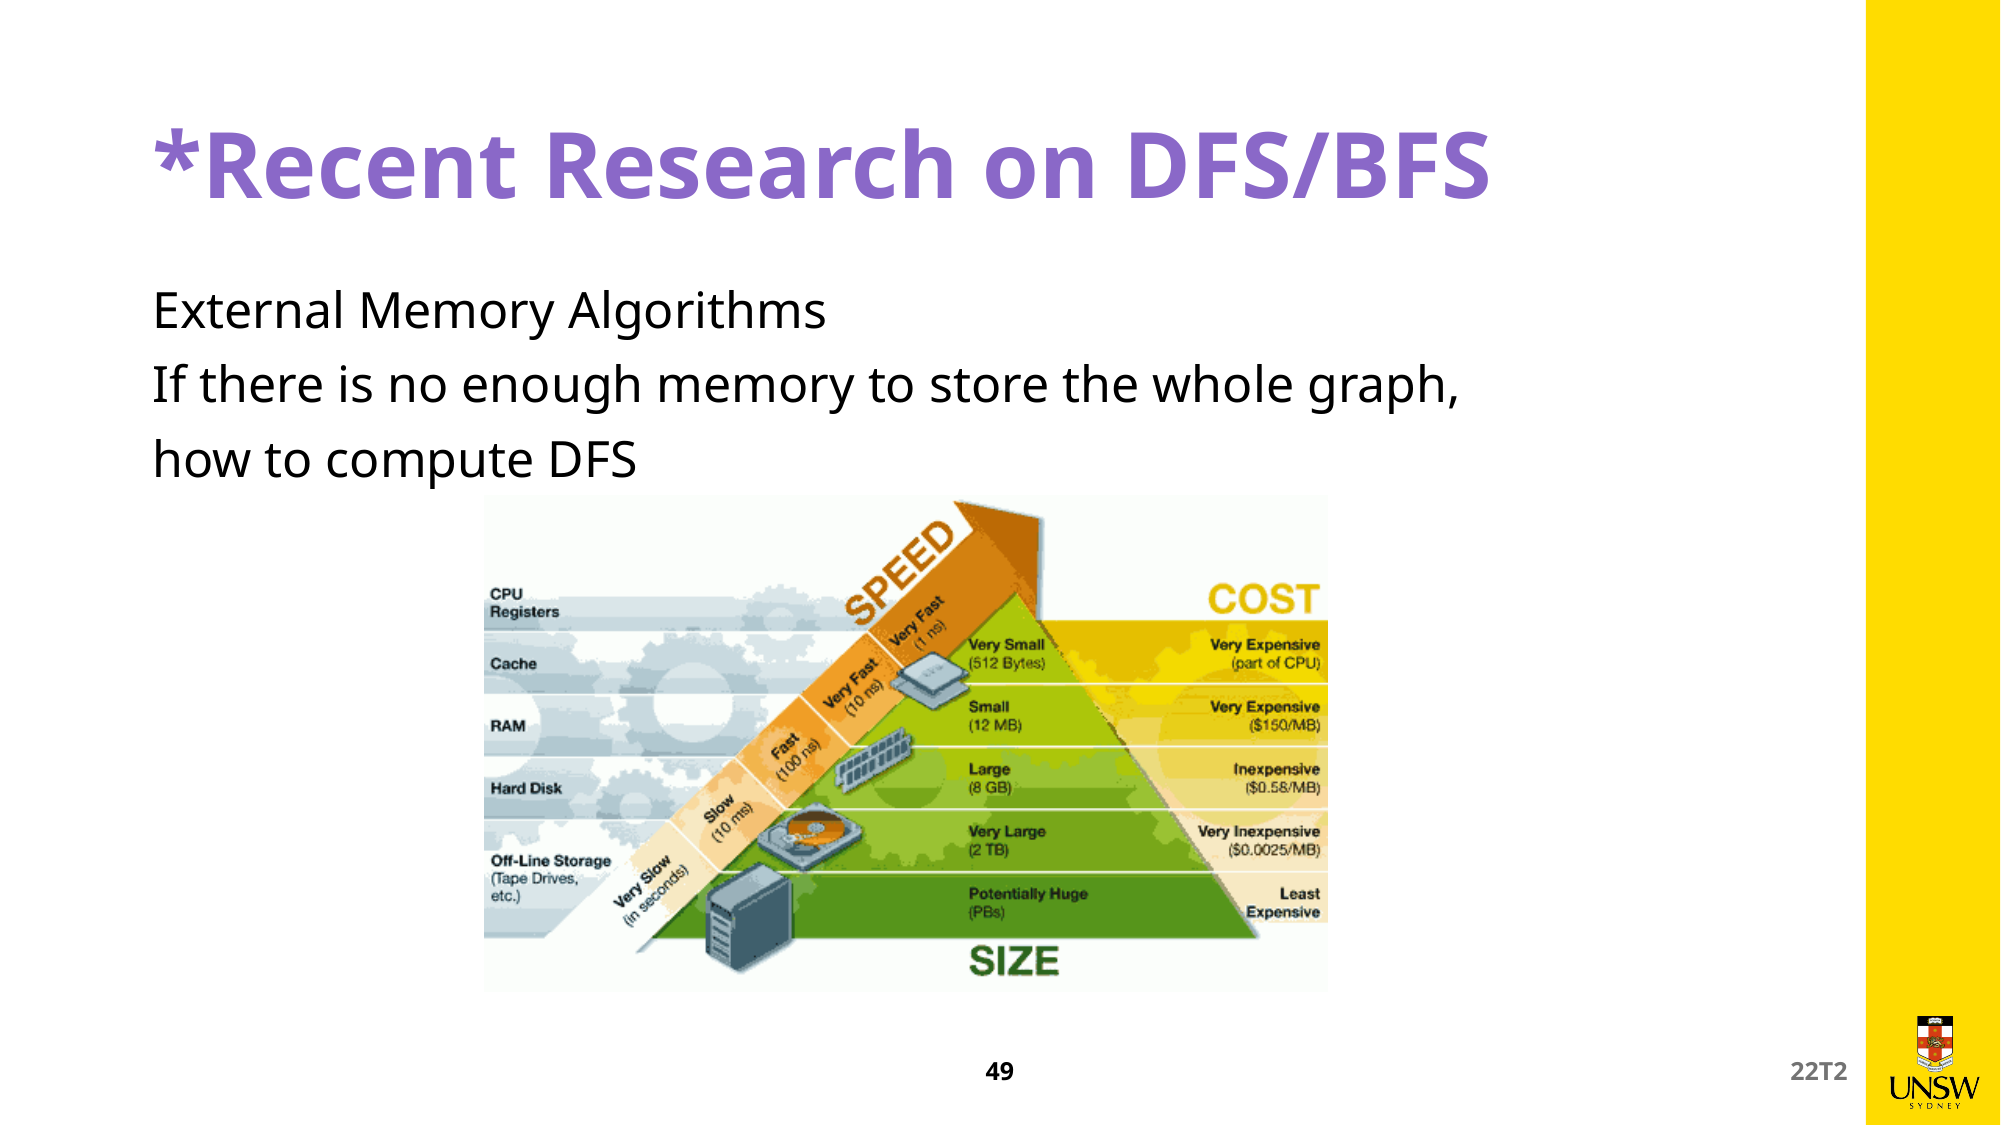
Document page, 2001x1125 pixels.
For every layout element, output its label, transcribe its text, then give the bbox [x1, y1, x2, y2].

picture [1890, 1016, 1980, 1109]
footer 22T2 [1225, 1042, 1863, 1103]
picture [483, 495, 1328, 992]
slide_number 49 [774, 1042, 1225, 1103]
list External Memory Algorithms If there is no enough memory to store the whole graph, how to compute DFS [137, 277, 1675, 992]
title *Recent Research on DFS/BFS [137, 59, 1863, 278]
